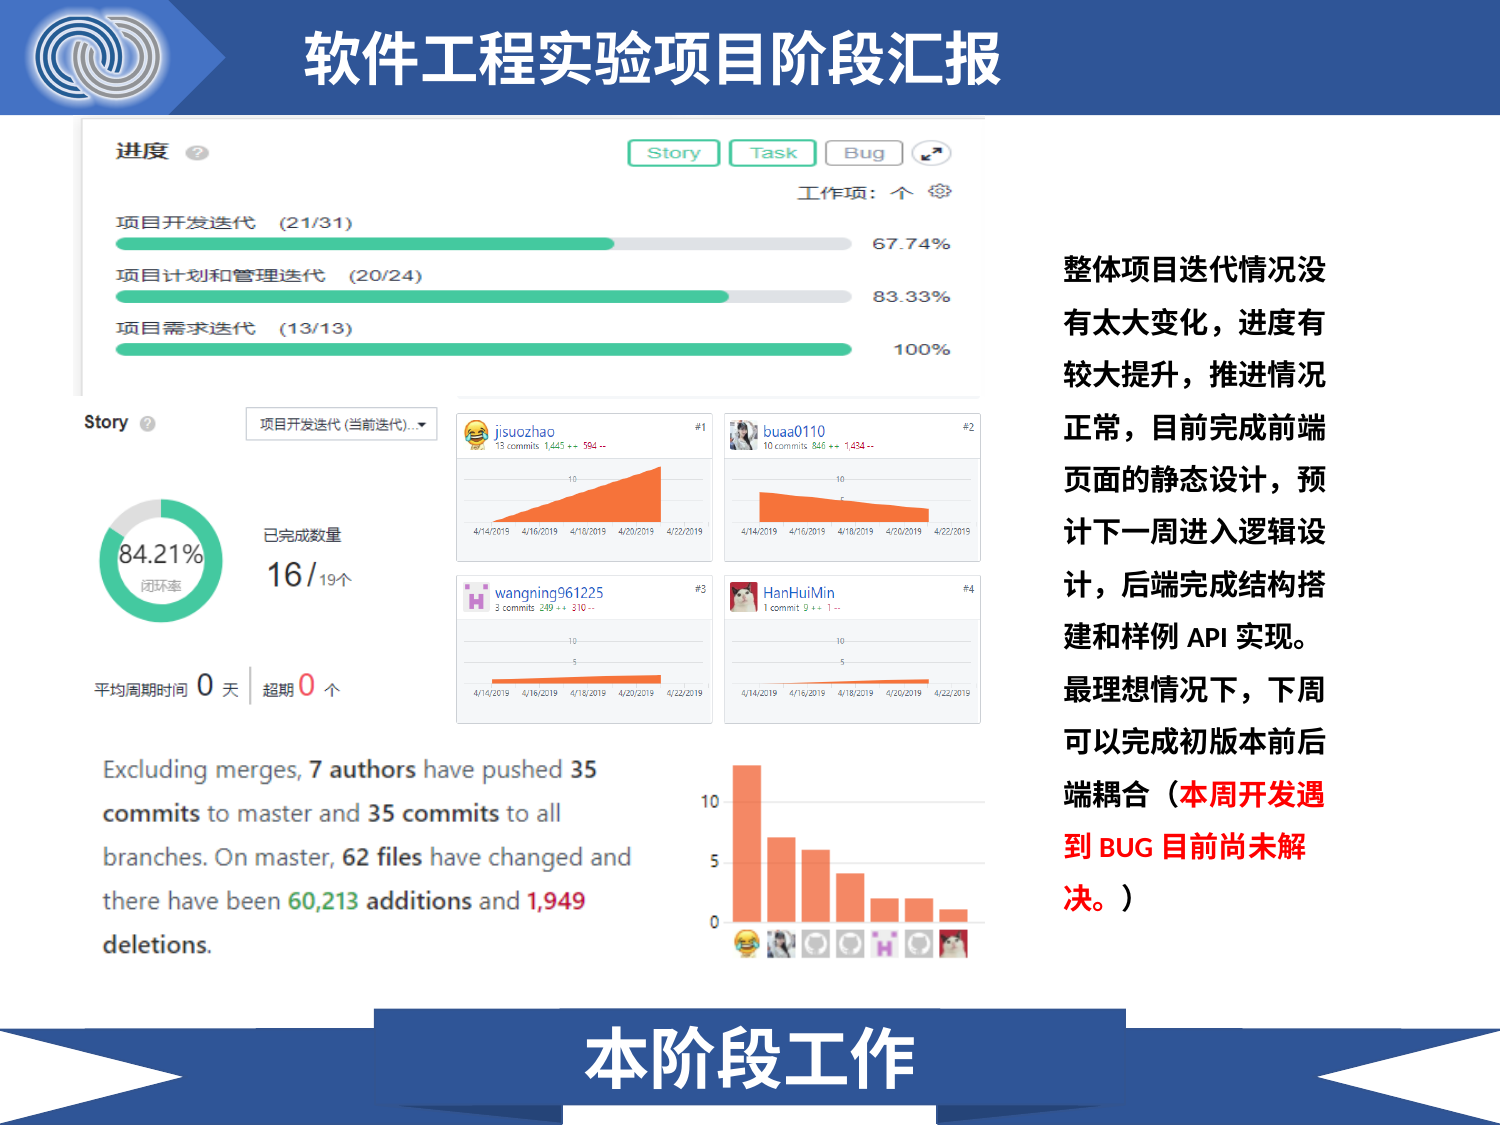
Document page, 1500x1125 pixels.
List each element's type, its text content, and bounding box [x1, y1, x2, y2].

text_box 本阶段工作 [0, 1008, 1500, 1125]
picture [73, 115, 985, 1002]
text_box 整体项目迭代情况没有太大变化，进度有较大提升，推进情况正常，目前完成前端页面的静态设计，预计下一周进入逻辑设计，后端完成结构搭建和样例API实现。最理想情况下，下周可以完成初版本前后端耦合（本周开发遇到BUG目前尚未解决。） [1048, 226, 1344, 924]
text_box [0, 0, 1500, 116]
